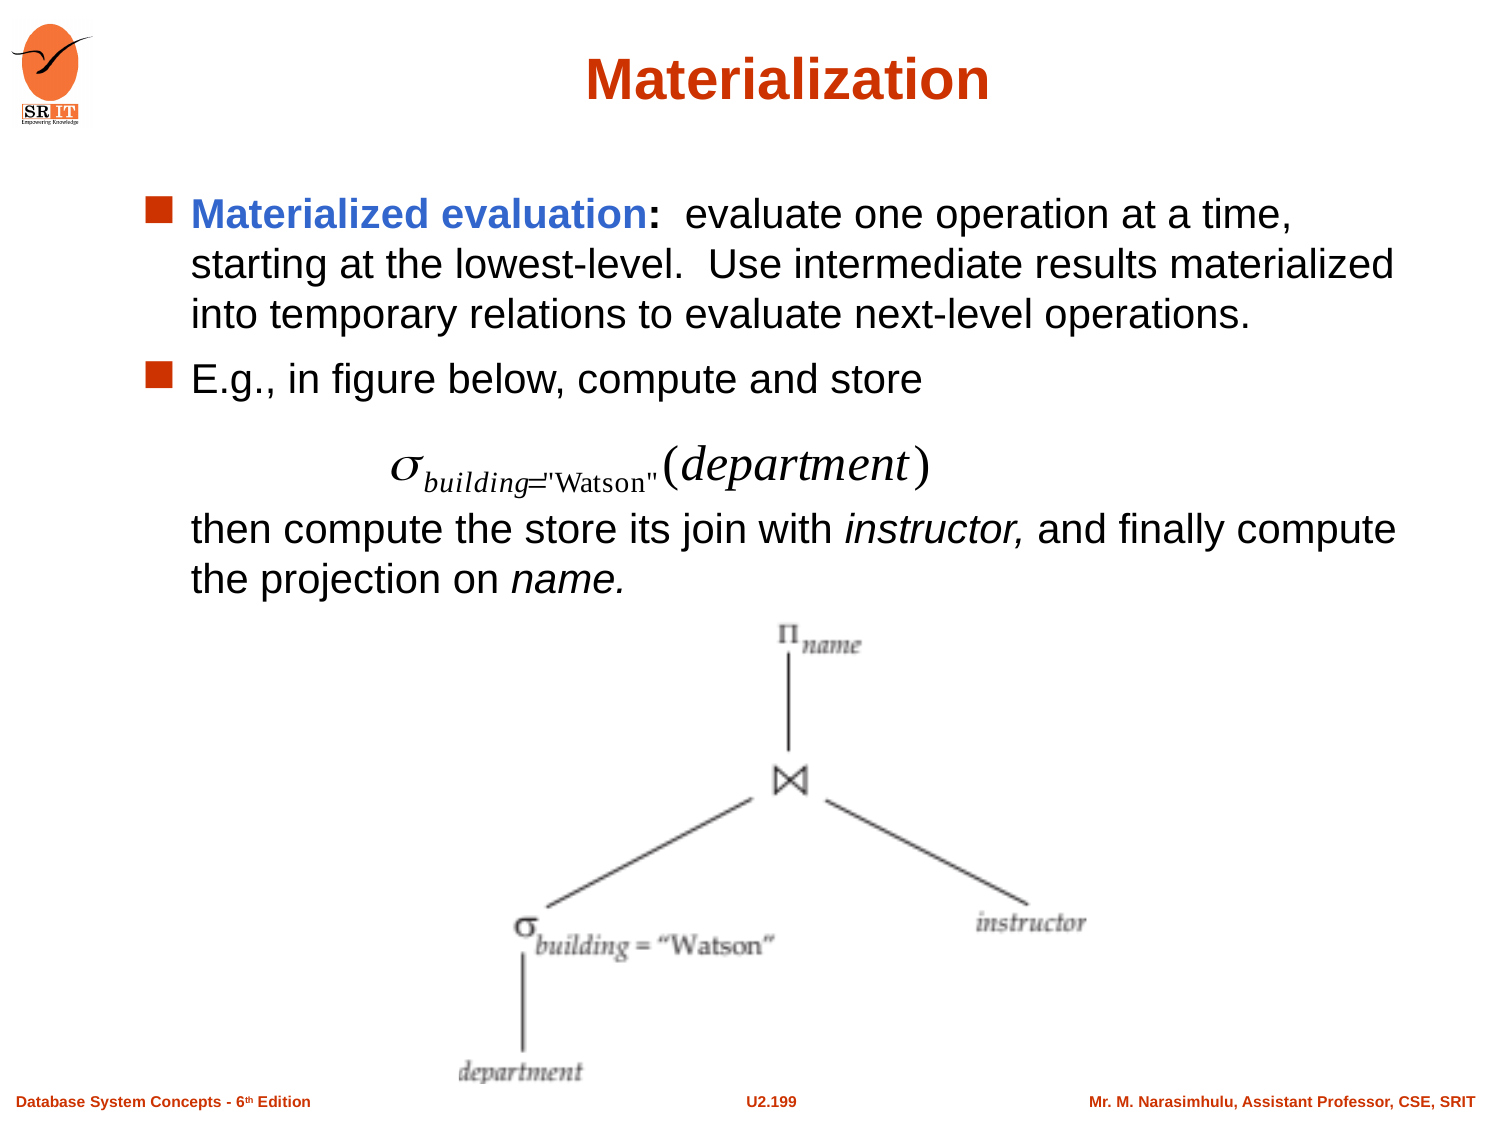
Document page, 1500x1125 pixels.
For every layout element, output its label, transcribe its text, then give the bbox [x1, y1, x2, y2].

title Materialization [125, 18, 1452, 120]
list Materialized evaluation: evaluate one operation at a time, starting at the lowest-level. Use intermediate results materialized into temporary relations to evaluate next-level operations. E.g., in figure below, compute and store then compute the store its join with instructor, and finally compute the projection on name. [133, 179, 1442, 621]
picture [458, 618, 1087, 1085]
picture [11, 19, 93, 128]
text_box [383, 429, 940, 510]
